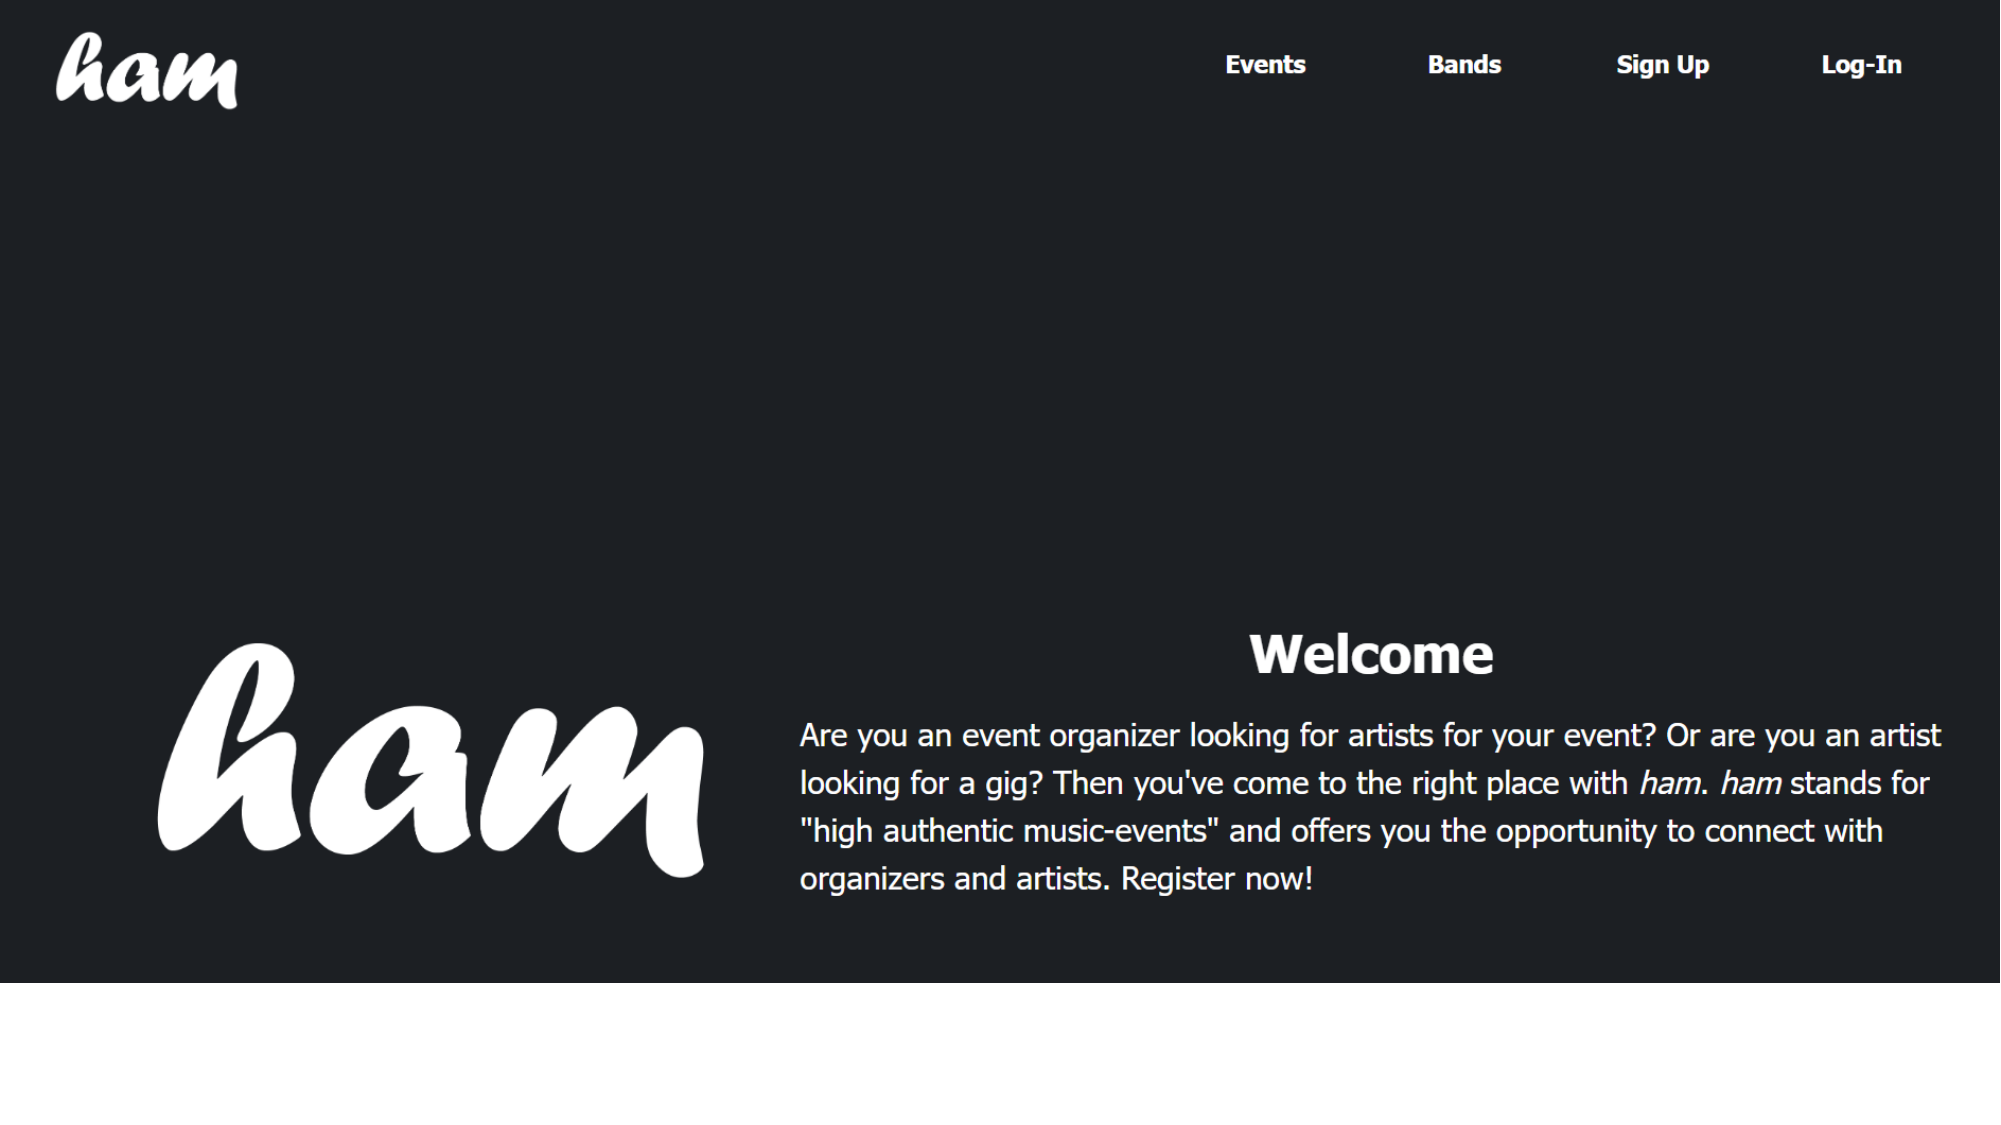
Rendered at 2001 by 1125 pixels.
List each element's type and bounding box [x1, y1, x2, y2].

picture [0, 0, 2000, 983]
